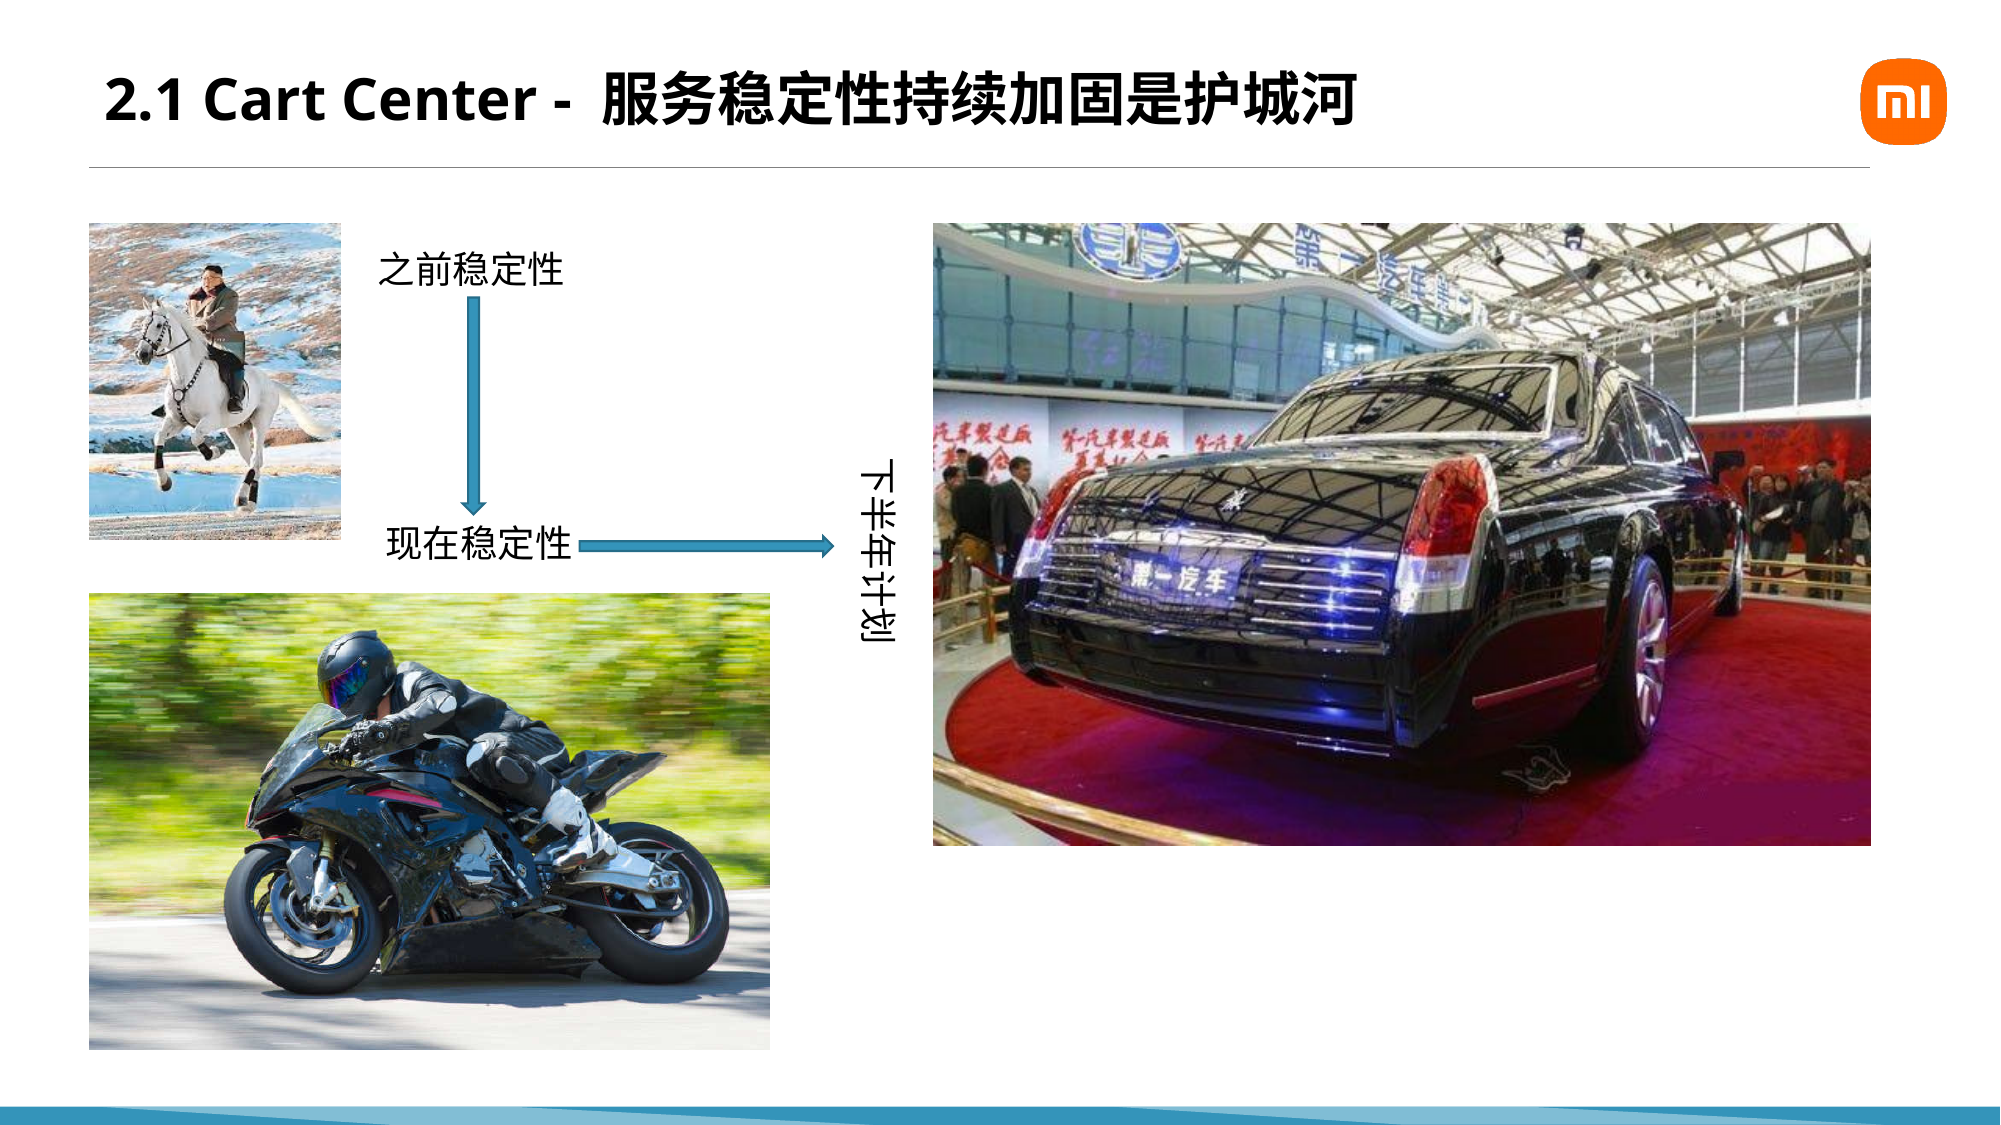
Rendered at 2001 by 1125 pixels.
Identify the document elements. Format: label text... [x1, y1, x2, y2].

text_box [578, 533, 835, 559]
title 2.1 Cart Center - 服务稳定性持续加固是护城河 [89, 34, 1871, 169]
text_box 现在稳定性 [370, 512, 588, 572]
text_box 下半年计划 [833, 443, 910, 646]
picture [1811, 9, 1996, 194]
text_box 之前稳定性 [363, 239, 581, 299]
text_box [460, 296, 487, 516]
picture [89, 223, 341, 540]
picture [933, 223, 1871, 846]
picture [89, 593, 770, 1050]
